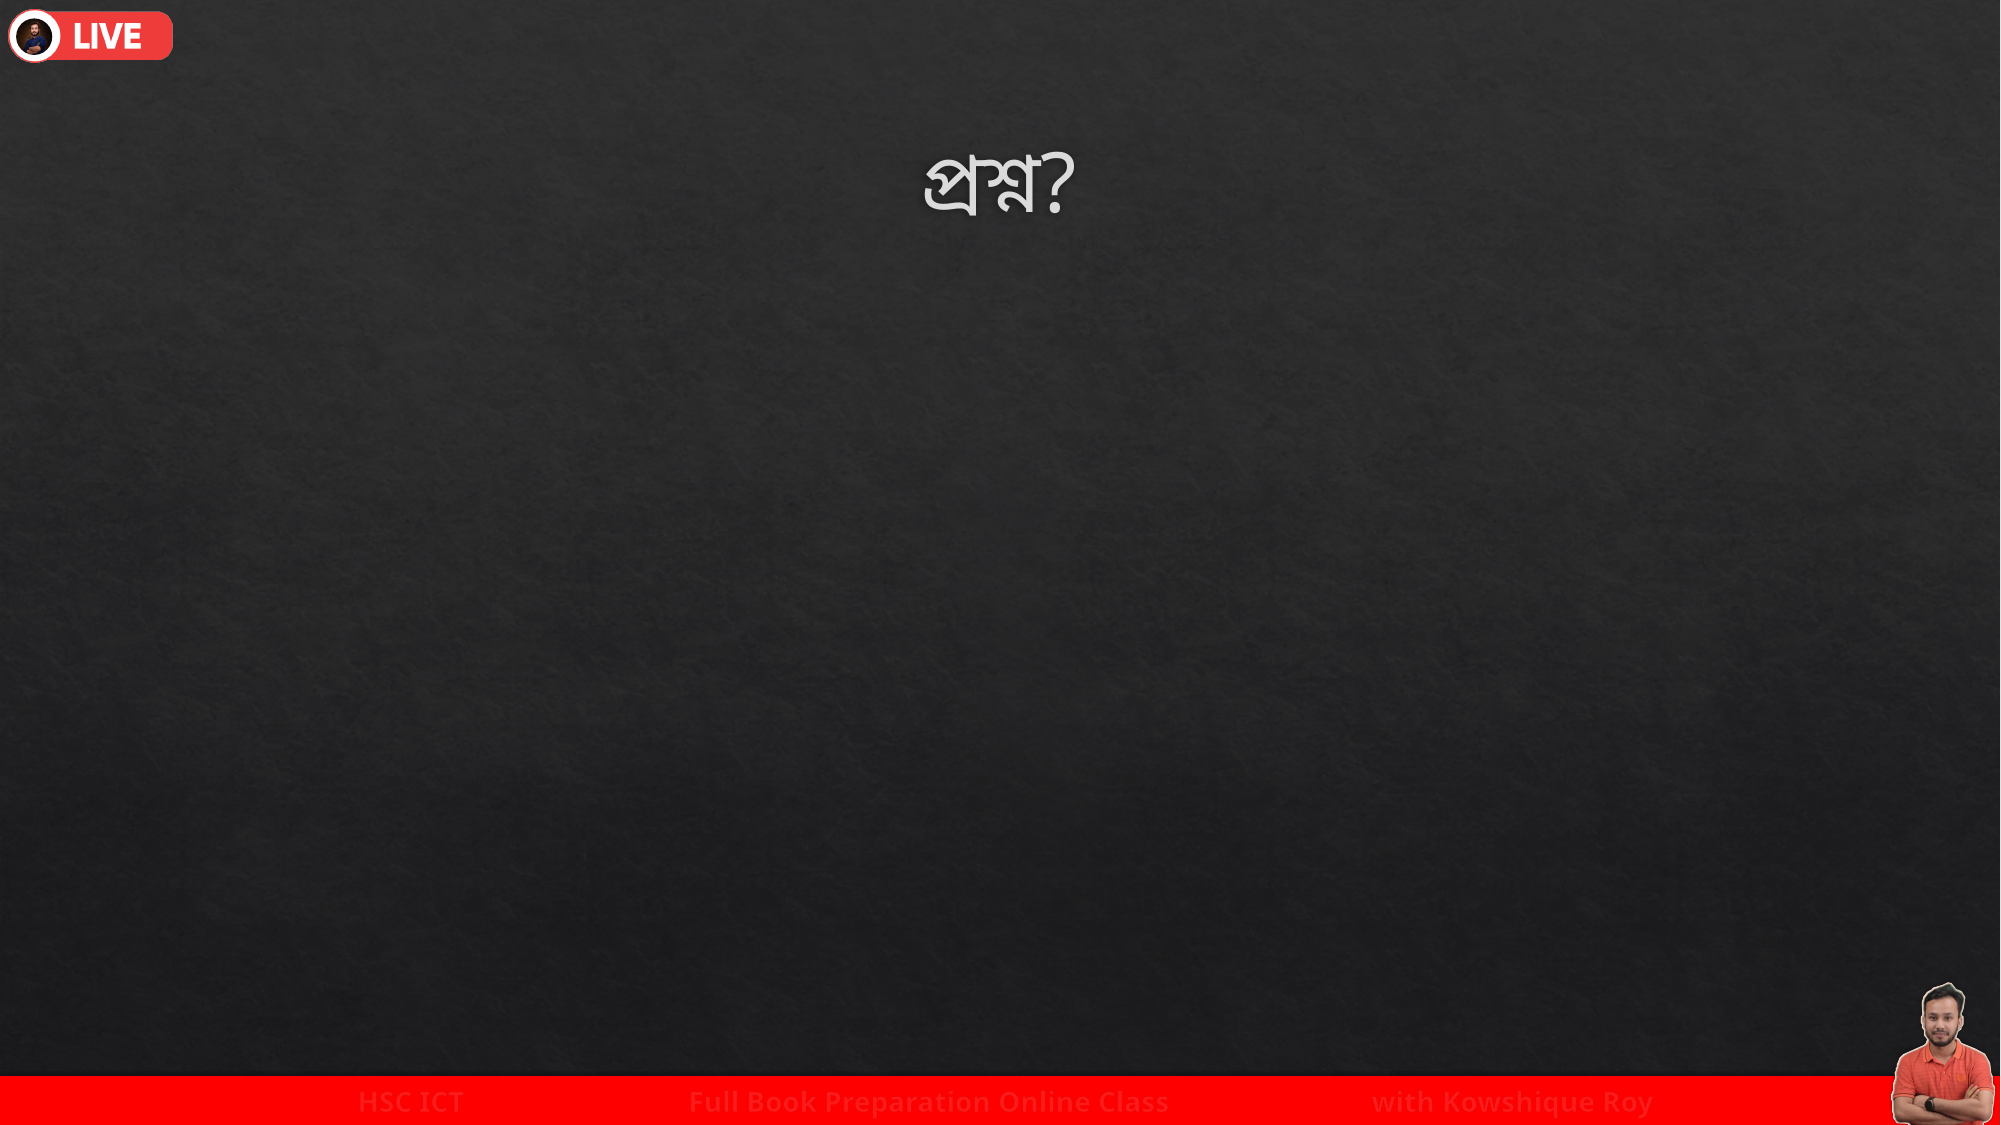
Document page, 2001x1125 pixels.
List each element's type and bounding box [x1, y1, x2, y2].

text_box [0, 0, 2000, 1125]
